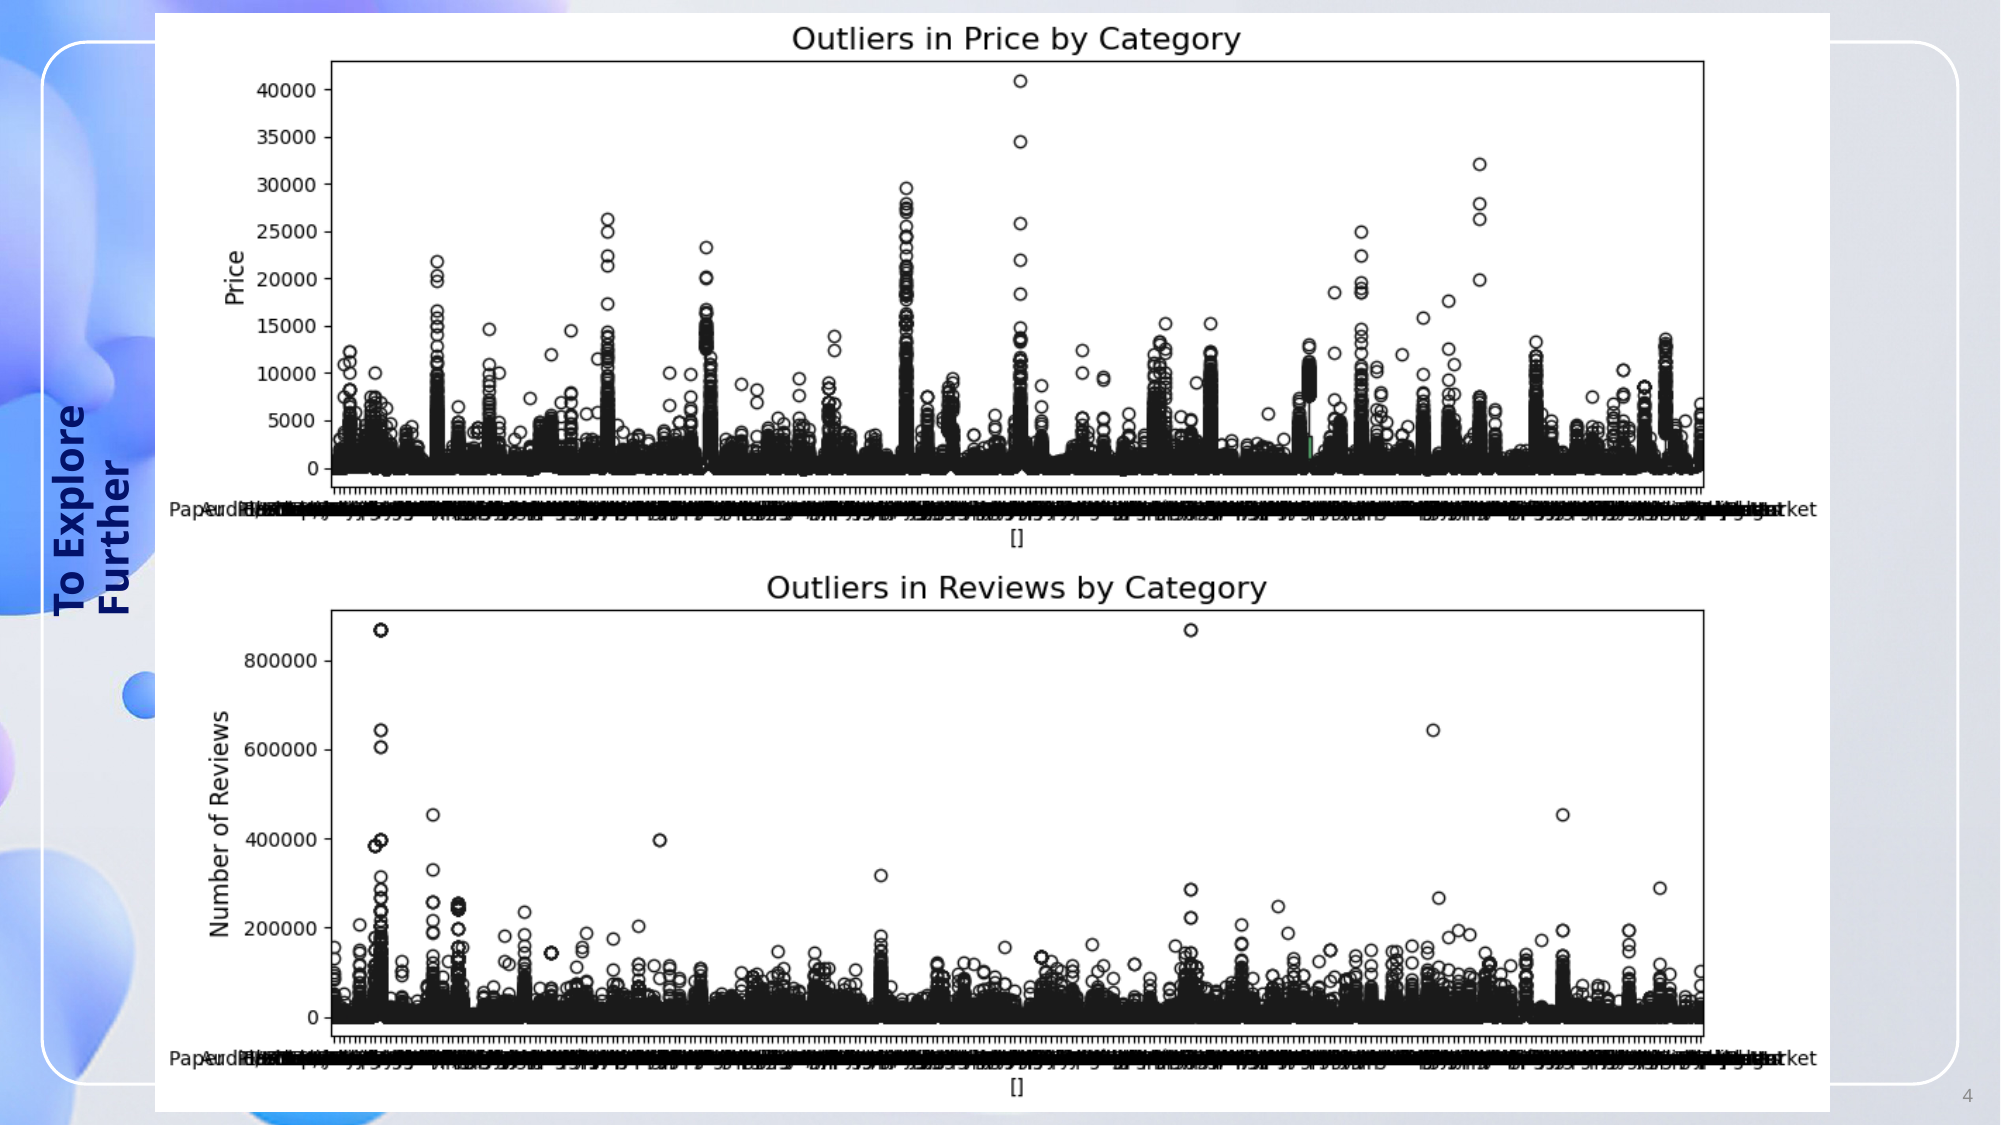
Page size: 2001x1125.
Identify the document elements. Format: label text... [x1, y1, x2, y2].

picture [0, 0, 2001, 1125]
text_box To Explore Further [14, 353, 155, 626]
title Overview of the Amazon Dataset [143, 0, 1830, 272]
slide_number 4 [1538, 1076, 1988, 1115]
